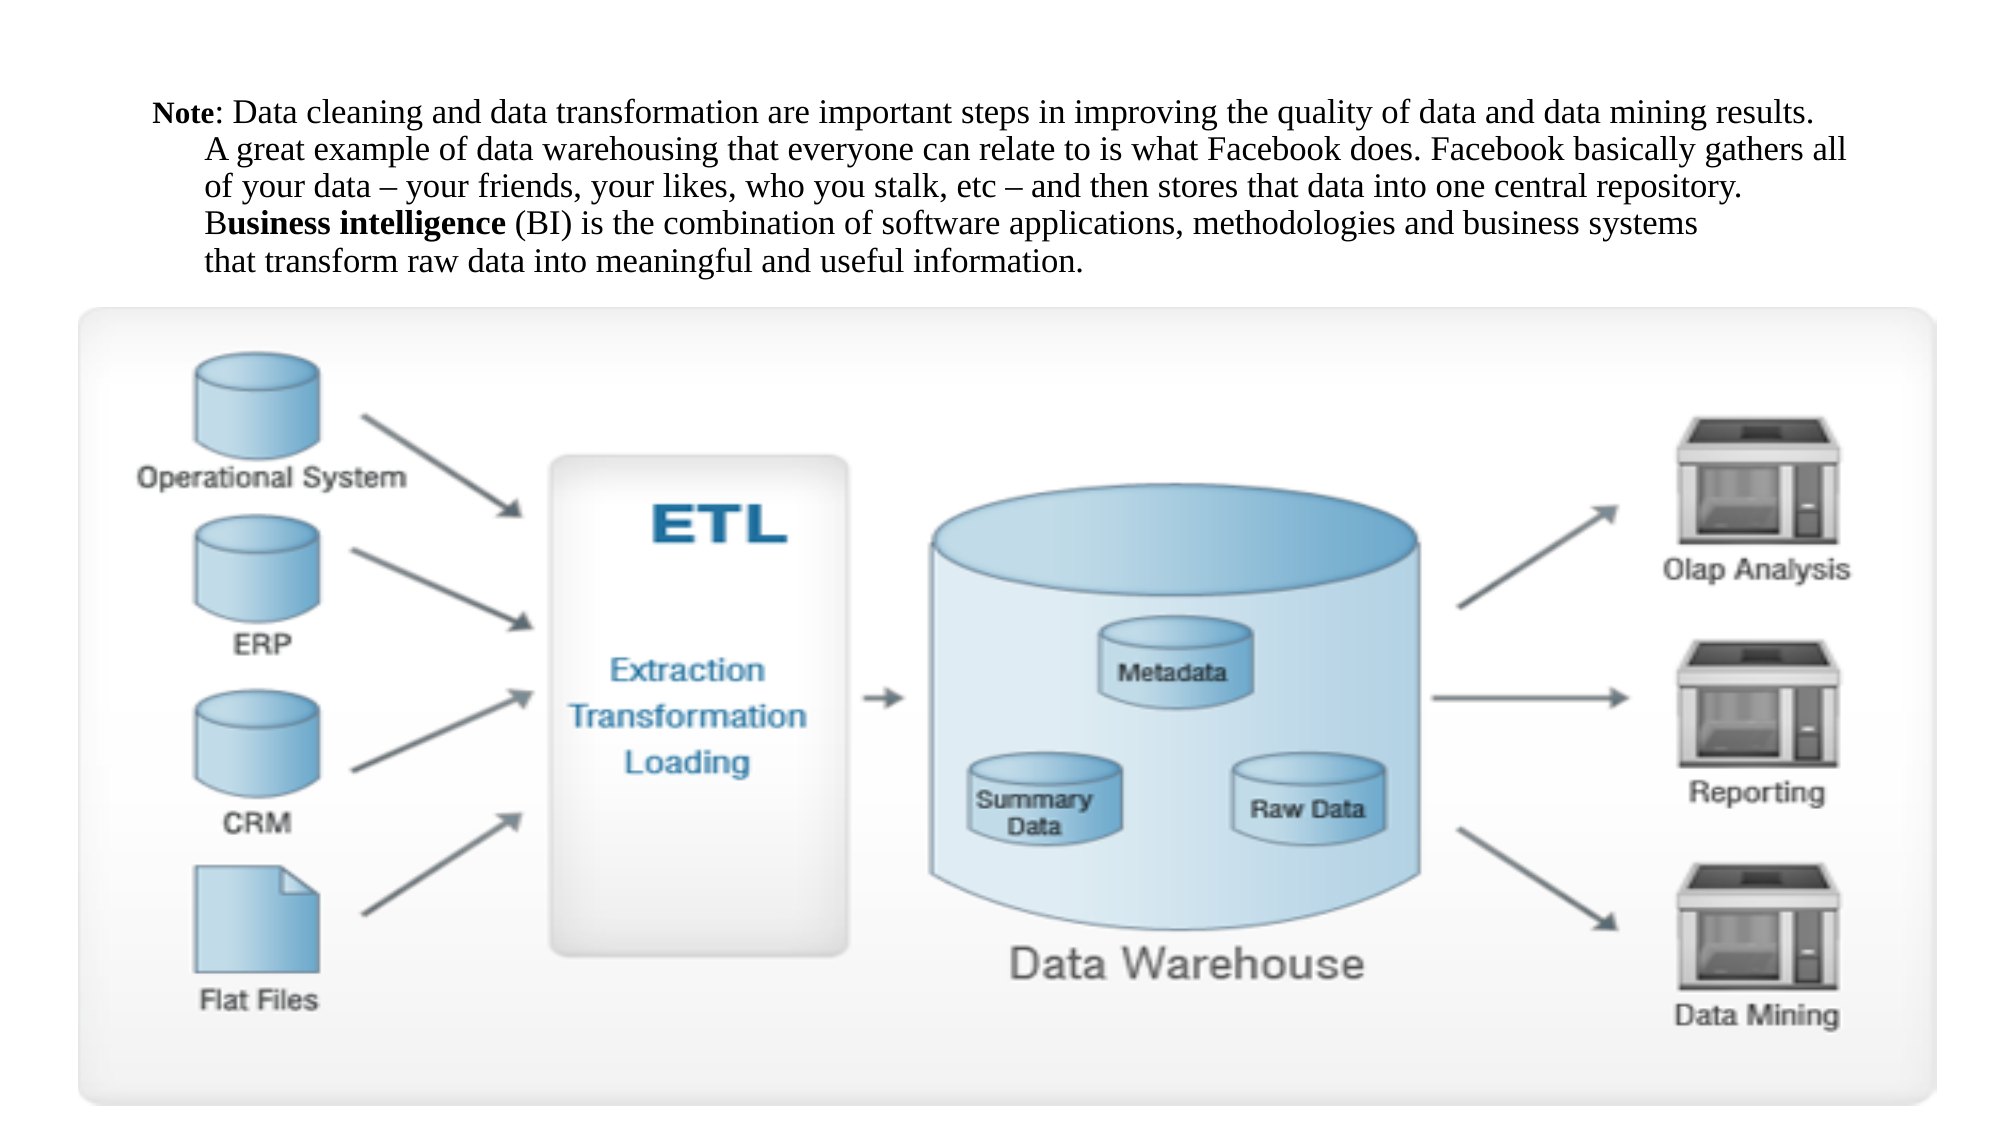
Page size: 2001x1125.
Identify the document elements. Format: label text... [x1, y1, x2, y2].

title Note: Data cleaning and data transformation are important steps in improving the quality of data and data mining results. A great example of data warehousing that everyone can relate to is what Facebook does. Facebook basically gathers all of your data – your friends, your likes, who you stalk, etc – and then stores that data into one central repository. Business intelligence (BI) is the combination of software applications, methodologies and business systems that transform raw data into meaningful and useful information. [137, 59, 1863, 307]
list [78, 307, 1937, 1107]
